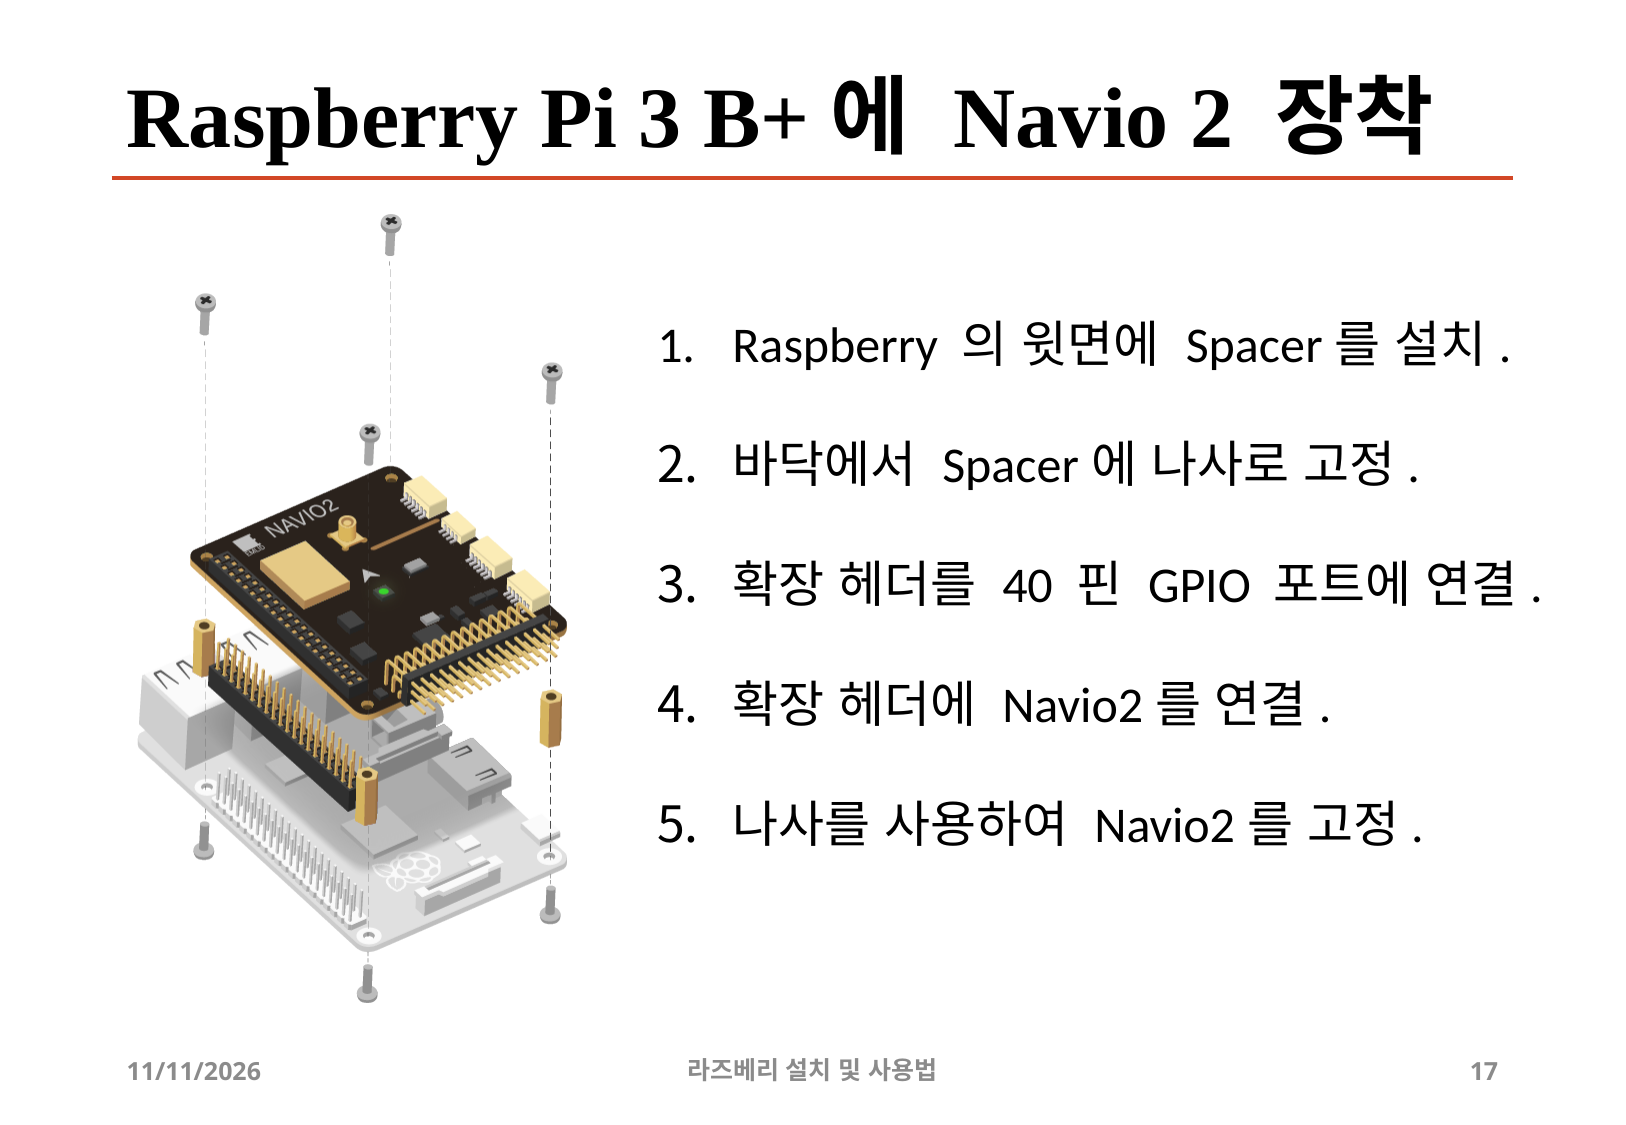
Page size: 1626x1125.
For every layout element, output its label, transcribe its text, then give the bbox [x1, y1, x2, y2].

footer 라즈베리 설치 및 사용법 [538, 1042, 1087, 1103]
title Raspberry Pi 3 B+에 Navio 2 장착 [111, 59, 1514, 179]
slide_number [111, 1043, 303, 1103]
picture [32, 161, 672, 1043]
text_box Raspberry 의 윗면에 Spacer를 설치. 바닥에서 Spacer에 나사로 고정. 확장 헤더를 40 핀 GPIO 포트에 연결. 확장 헤더에 Navio2를 연결. 나사를 사용하여 Navio2를 고정. [672, 304, 1538, 860]
slide_number 17 [1433, 1042, 1514, 1103]
